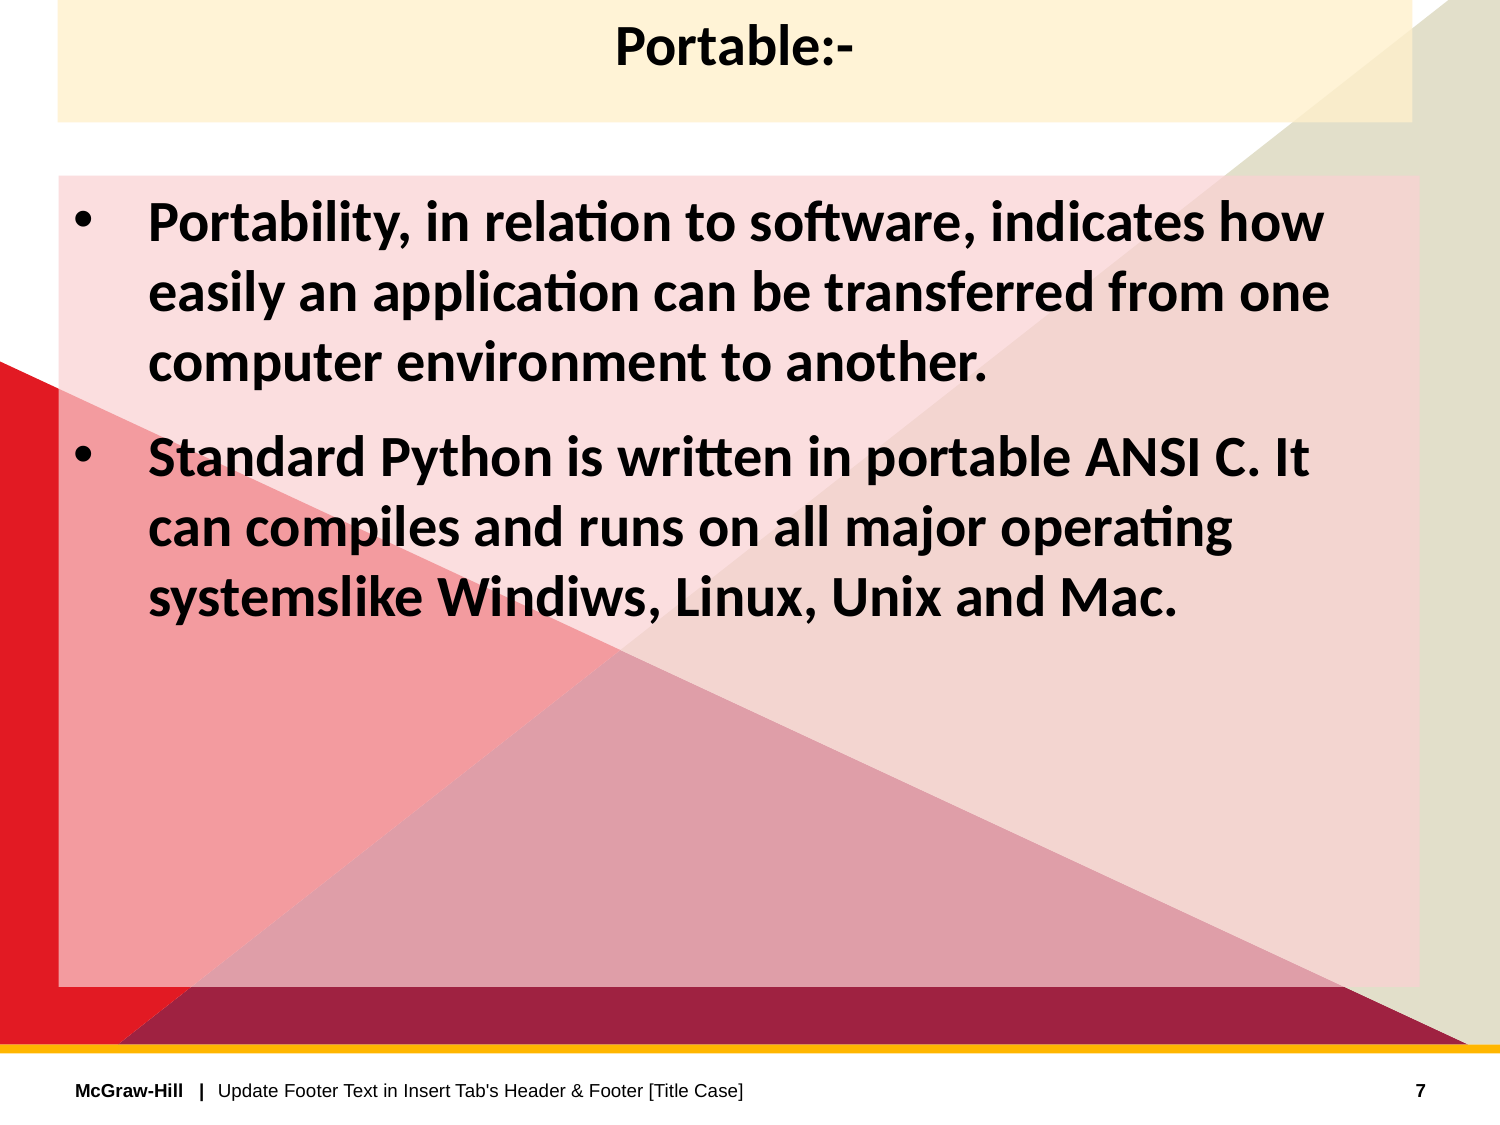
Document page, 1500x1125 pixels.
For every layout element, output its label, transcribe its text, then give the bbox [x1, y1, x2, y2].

subtitle Portability, in relation to software, indicates how easily an application can be transferred from one computer environment to another. Standard Python is written in portable ANSI C. It can compiles and runs on all major operating systemslike Windiws, Linux, Unix and Mac. [58, 175, 1420, 987]
picture [1102, 0, 1500, 568]
slide_number 7 [1283, 1071, 1442, 1109]
text_box Update Footer Text in Insert Tab's Header & Footer [Title Case] [202, 1071, 1103, 1109]
title Portable:- [57, 0, 1102, 123]
